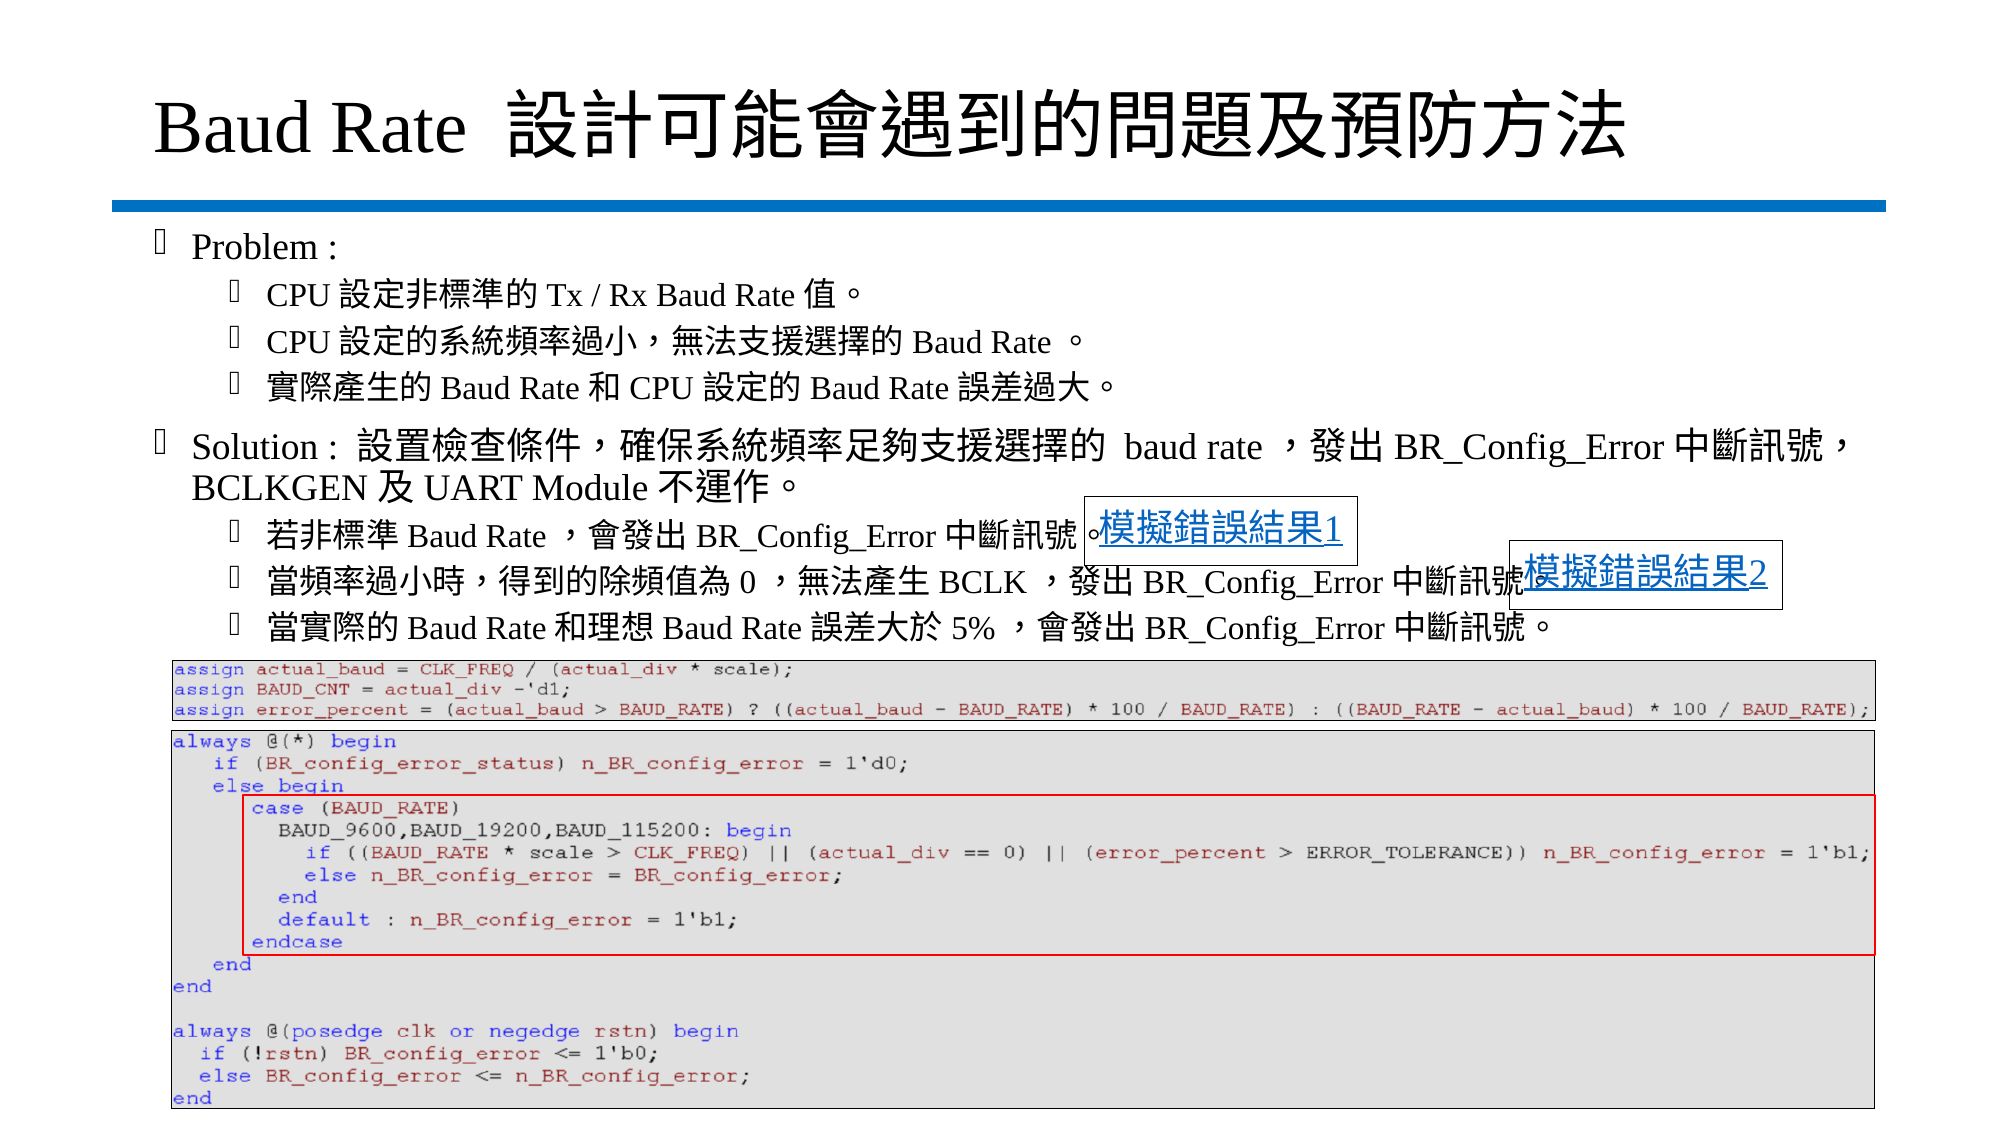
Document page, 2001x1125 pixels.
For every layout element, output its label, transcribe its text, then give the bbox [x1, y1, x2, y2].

text_box 模擬錯誤結果2 [1509, 540, 1783, 610]
title Baud Rate 設計可能會遇到的問題及預防方法 [138, 60, 1864, 197]
picture [172, 660, 1876, 721]
picture [171, 730, 1875, 1109]
list Problem : CPU設定非標準的Tx / Rx Baud Rate值。 CPU設定的系統頻率過小，無法支援選擇的Baud Rate。 實際產生的Baud Rate和CPU設定的Baud Rate誤差過大。 Solution : 設置檢查條件，確保系統頻率足夠支援選擇的 baud rate，發出BR_Config_Error中斷訊號，BCLKGEN及UART Module不運作。 若非標準Baud Rate，會發出BR_Config_Error中斷訊號。 當頻率過小時，得到的除頻值為0，無法產生BCLK，發出BR_Config_Error中斷訊號。 當實際的Baud Rate和理想Baud Rate誤差大於5%，會發出BR_Config_Error中斷訊號。 [138, 219, 1910, 1006]
text_box 模擬錯誤結果1 [1084, 496, 1358, 566]
